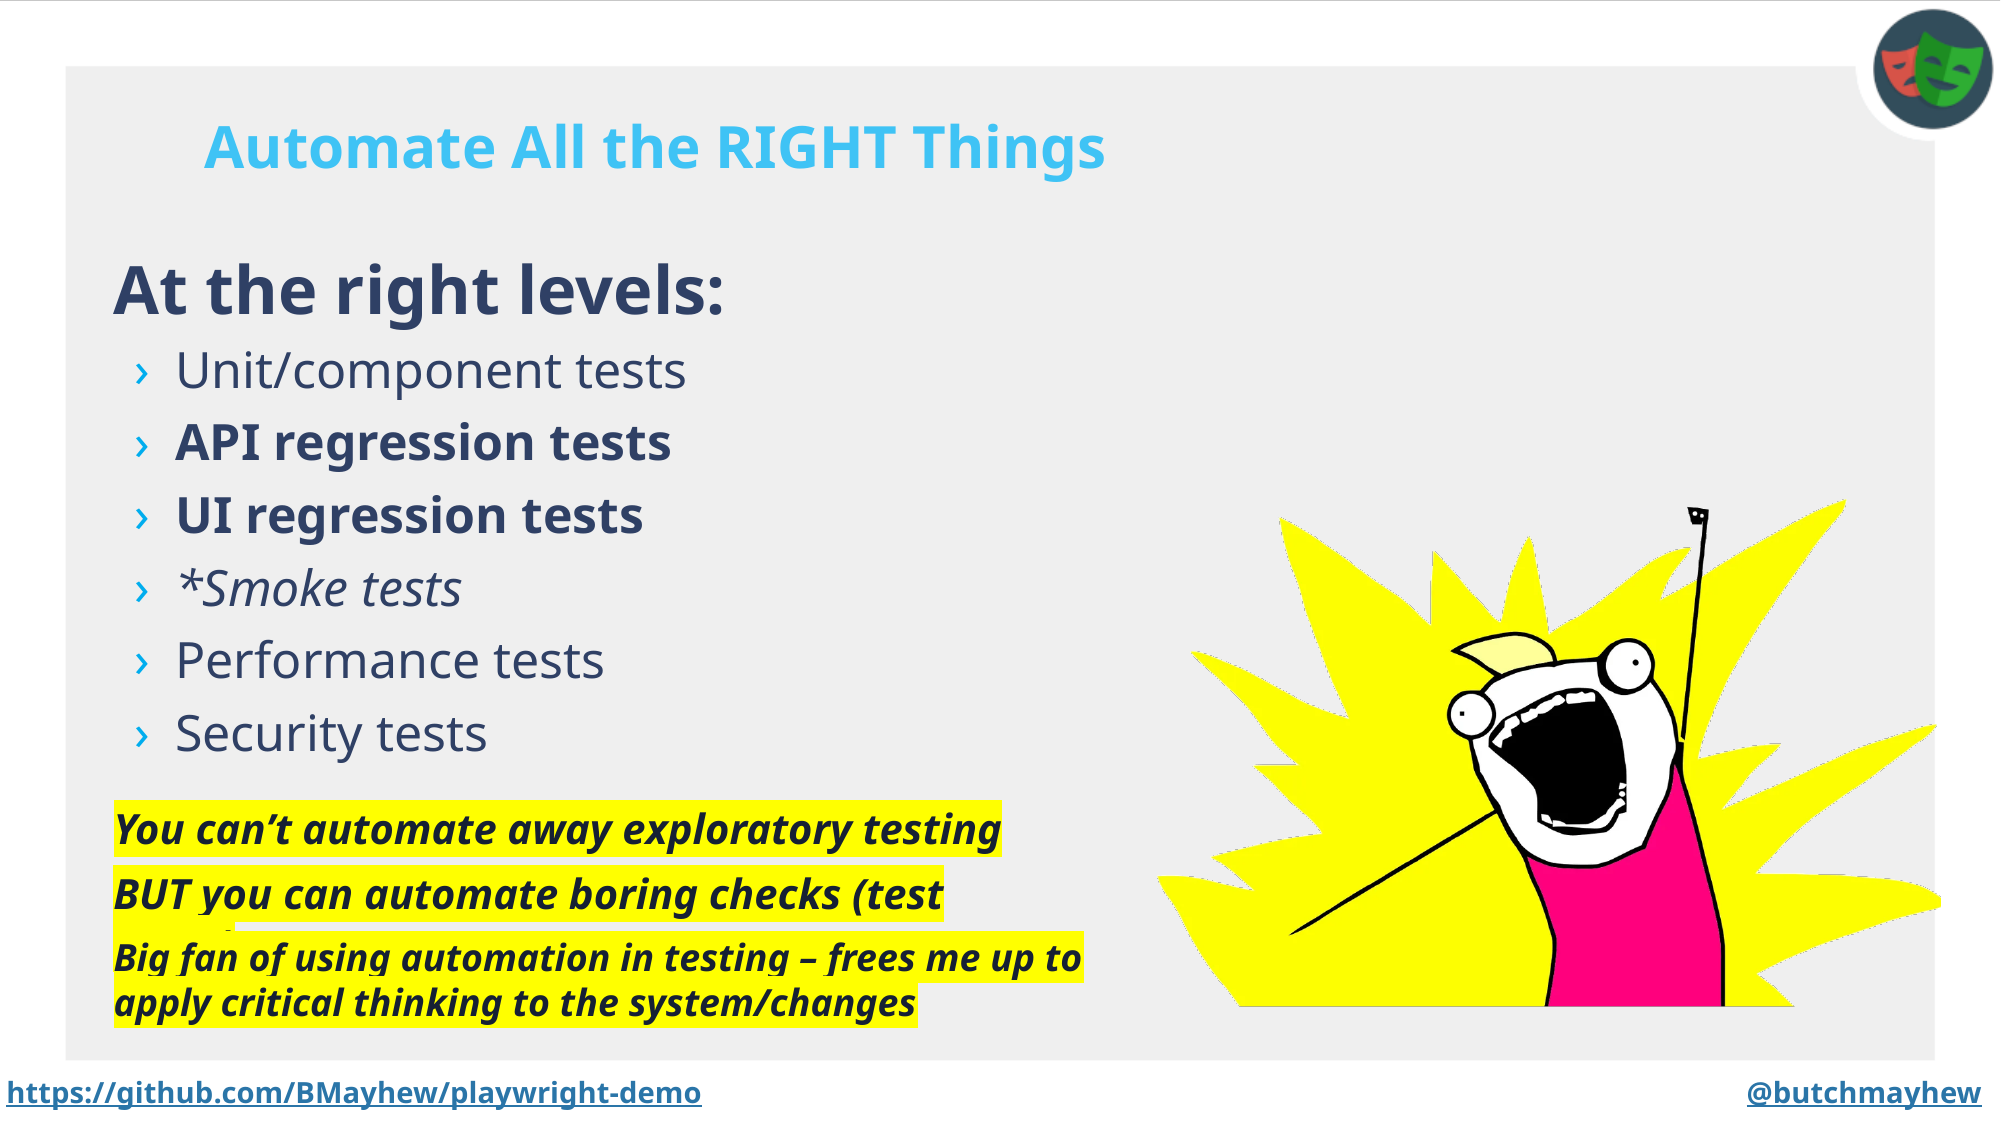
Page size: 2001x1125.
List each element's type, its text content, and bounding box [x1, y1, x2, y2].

picture [0, 0, 2001, 1125]
text_box @butchmayhew [1731, 1066, 1997, 1117]
text_box At the right levels: [98, 240, 1671, 336]
text_box BUT you can automate boring checks (test cases) [98, 860, 1066, 926]
text_box Big fan of using automation in testing – frees me up to apply critical thinking to the system/changes [98, 926, 1099, 1032]
text_box Unit/component tests API regression tests UI regression tests *Smoke tests Performance tests Security tests [133, 338, 1887, 861]
text_box You can’t automate away exploratory testing [98, 795, 1099, 861]
text_box https://github.com/BMayhew/playwright-demo [0, 1066, 717, 1117]
text_box Automate All the RIGHT Things [189, 102, 1787, 188]
